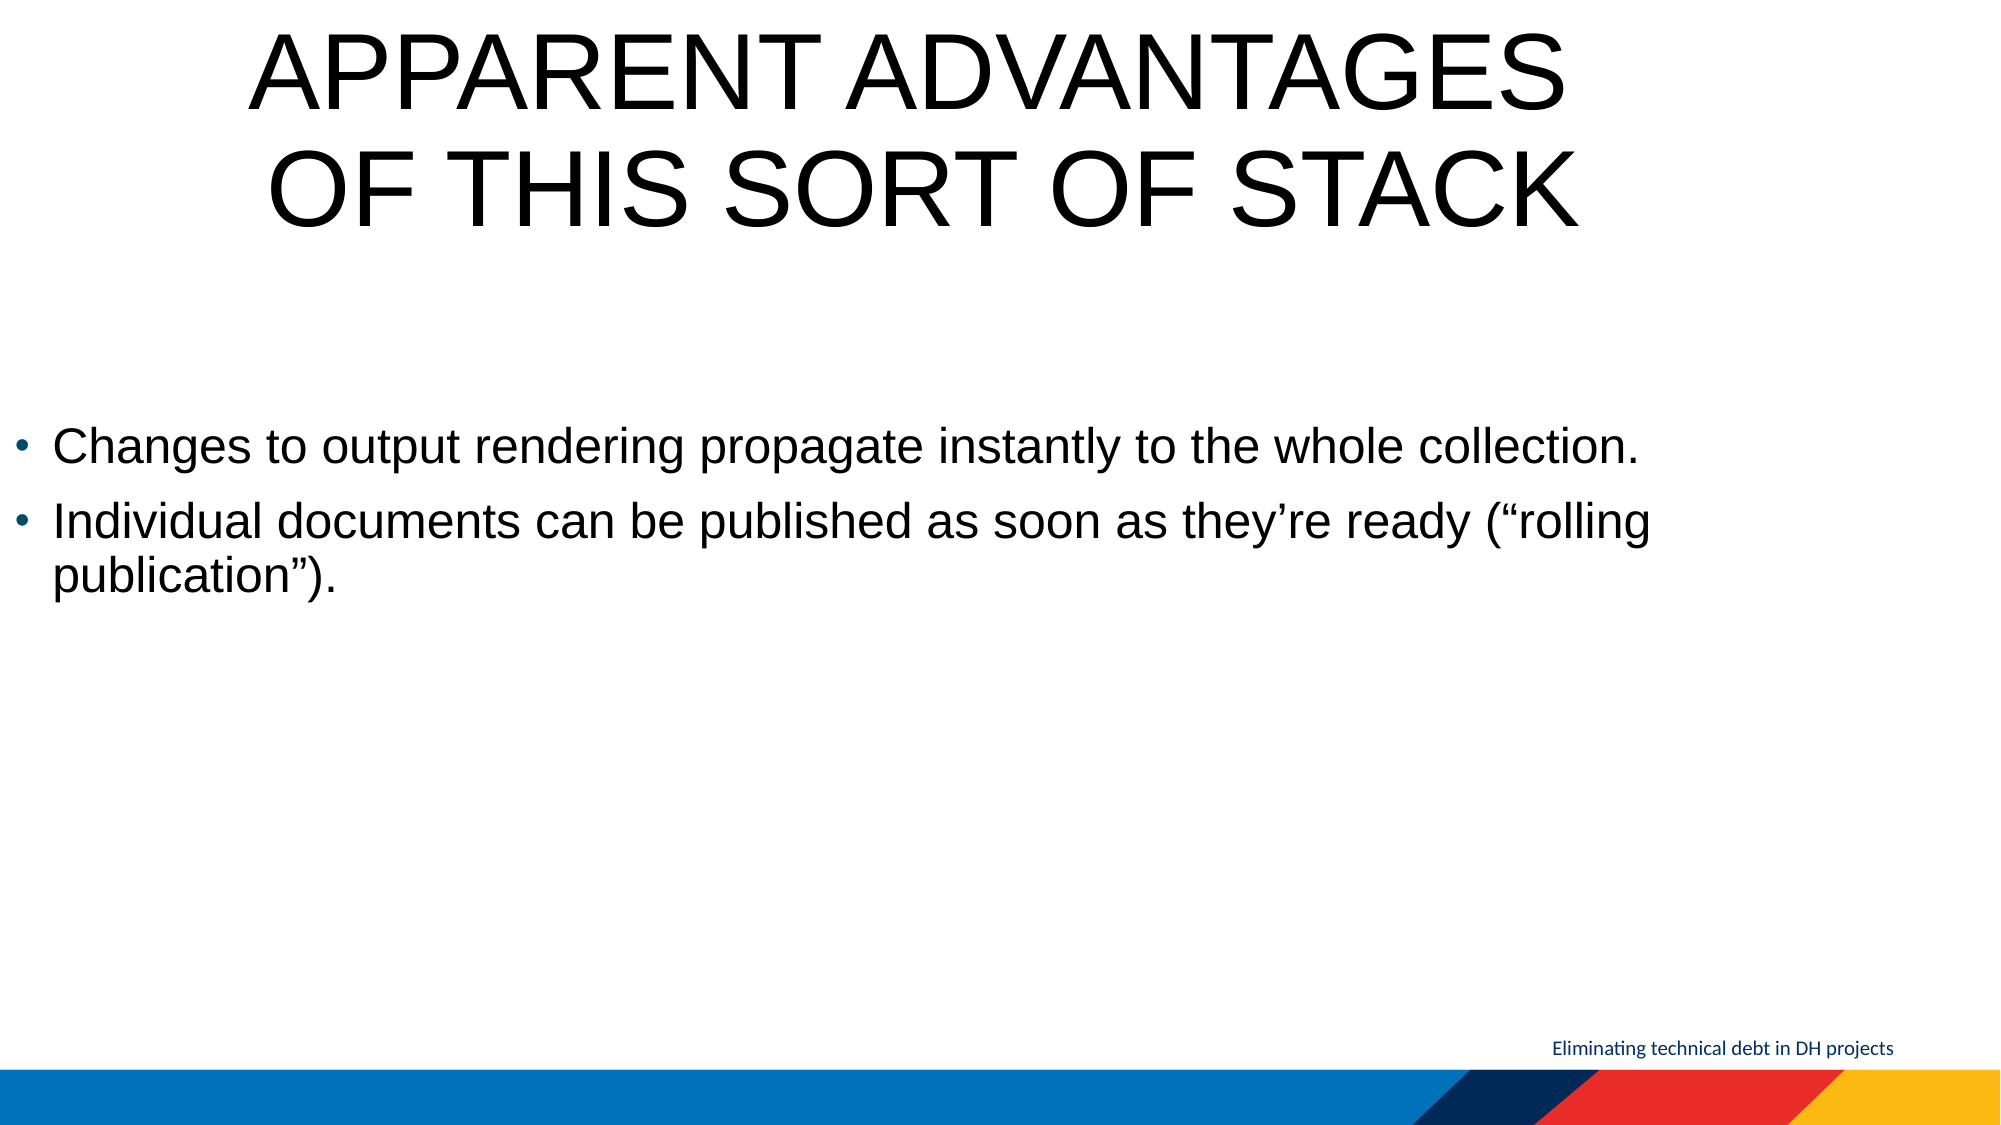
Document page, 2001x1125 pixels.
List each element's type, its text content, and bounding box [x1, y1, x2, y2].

footer Eliminating technical debt in DH projects [1446, 1017, 2000, 1077]
list ​Changes to output rendering propagate instantly to the whole collection. Individual documents can be published as soon as they’re ready (“rolling publication”). [0, 413, 1669, 883]
picture [0, 0, 2001, 1125]
title Apparent advantages of this sort of stack [0, 47, 1849, 218]
